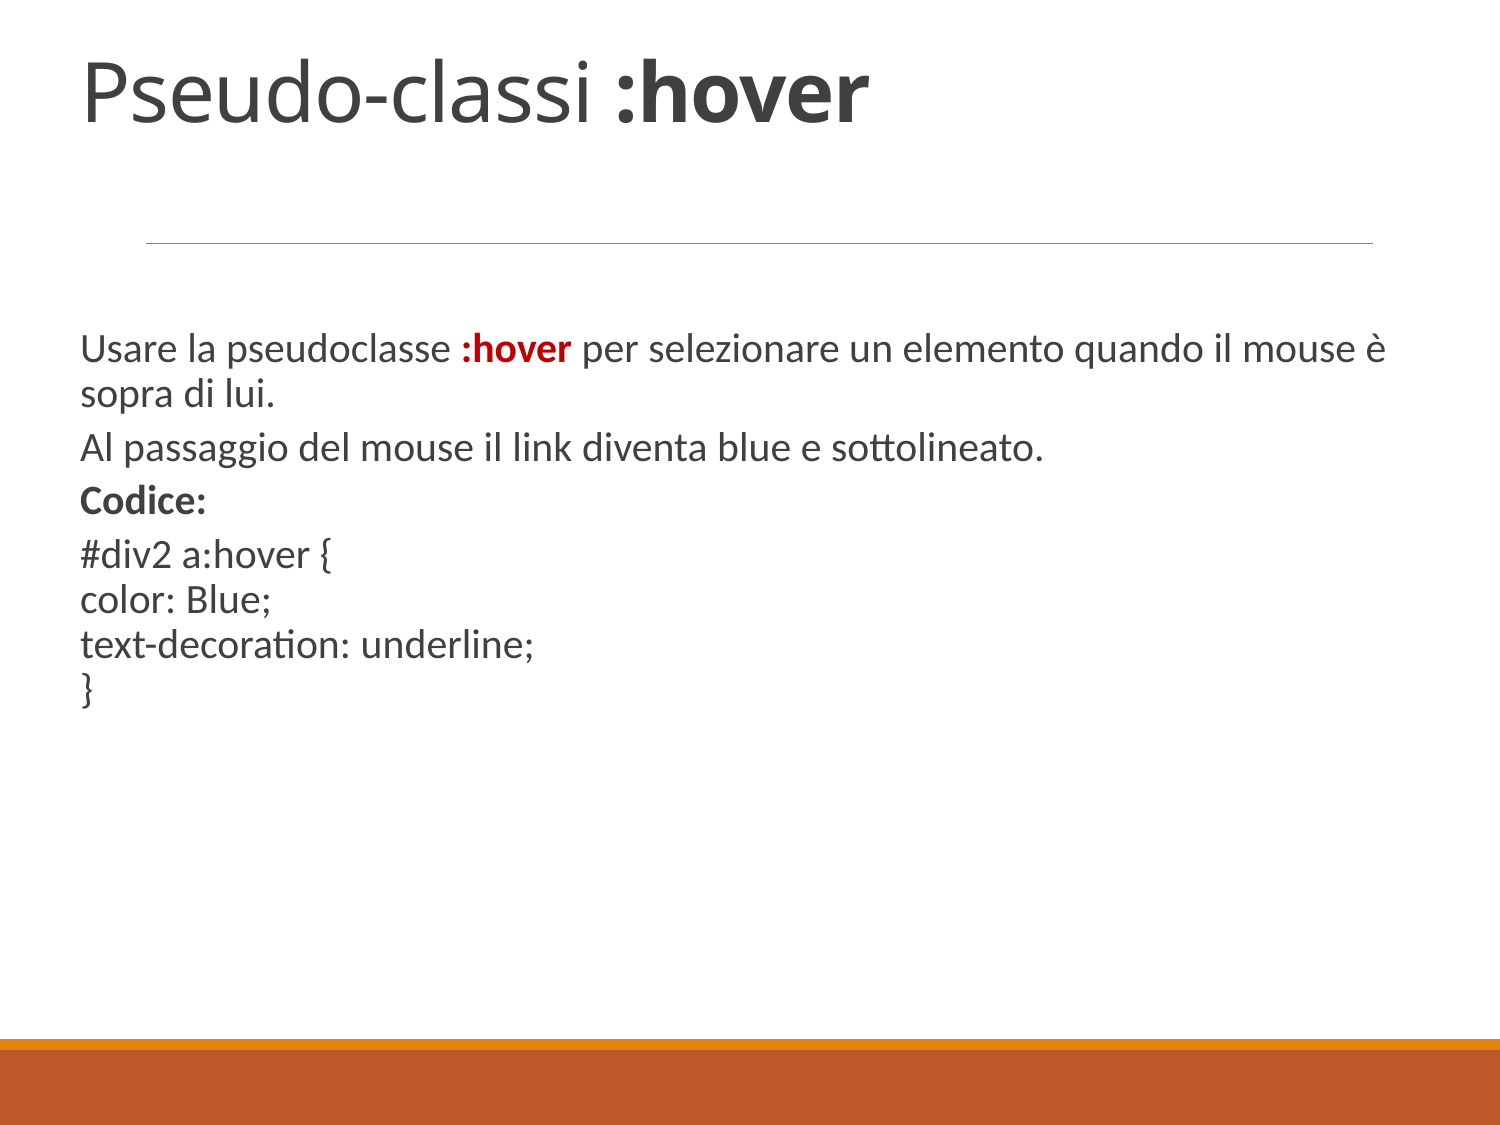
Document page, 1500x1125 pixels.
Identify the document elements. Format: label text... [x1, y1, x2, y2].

title Pseudo-classi :hover [64, 47, 1424, 244]
list Usare la pseudoclasse :hover per selezionare un elemento quando il mouse è sopra di lui. Al passaggio del mouse il link diventa blue e sottolineato. Codice: #div2 a:hover { color: Blue; text-decoration: underline; } [64, 260, 1424, 1000]
